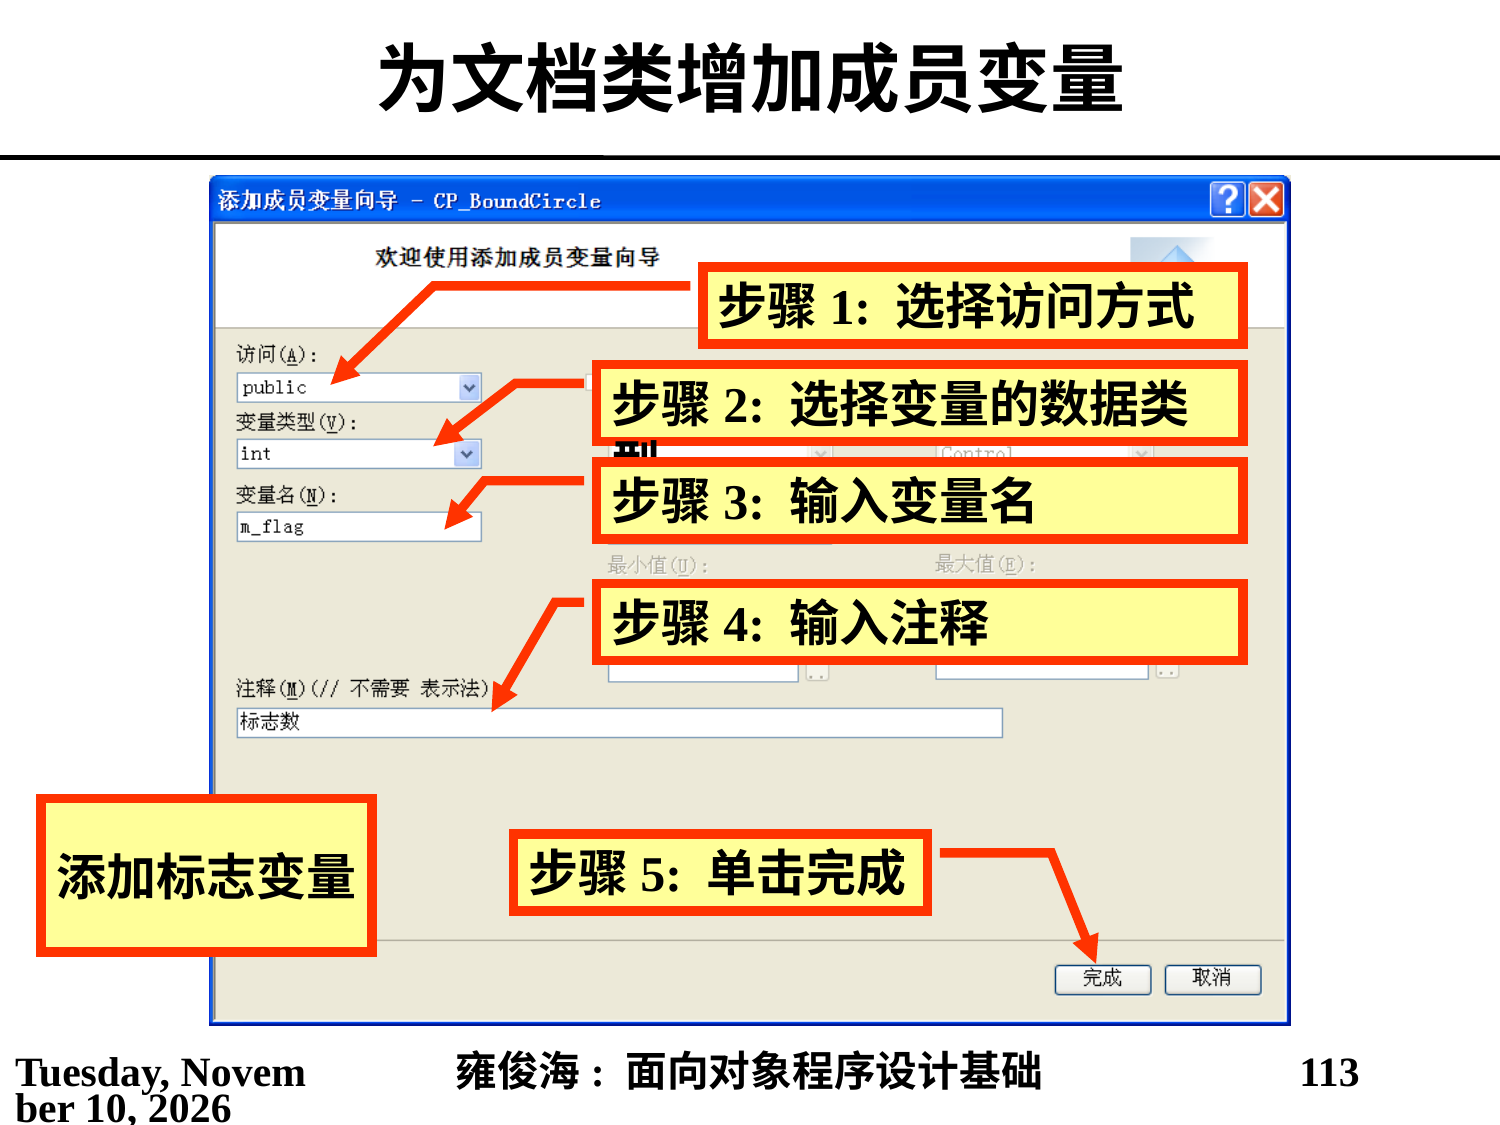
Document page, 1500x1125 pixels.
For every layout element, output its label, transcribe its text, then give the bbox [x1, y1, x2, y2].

text_box 添加标志变量 [41, 798, 209, 953]
title 为文档类增加成员变量 [0, 0, 1500, 154]
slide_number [0, 1042, 337, 1103]
footer 雍俊海: 面向对象程序设计基础 [337, 1042, 1161, 1103]
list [209, 175, 1291, 1026]
slide_number 113 [1161, 1042, 1499, 1103]
